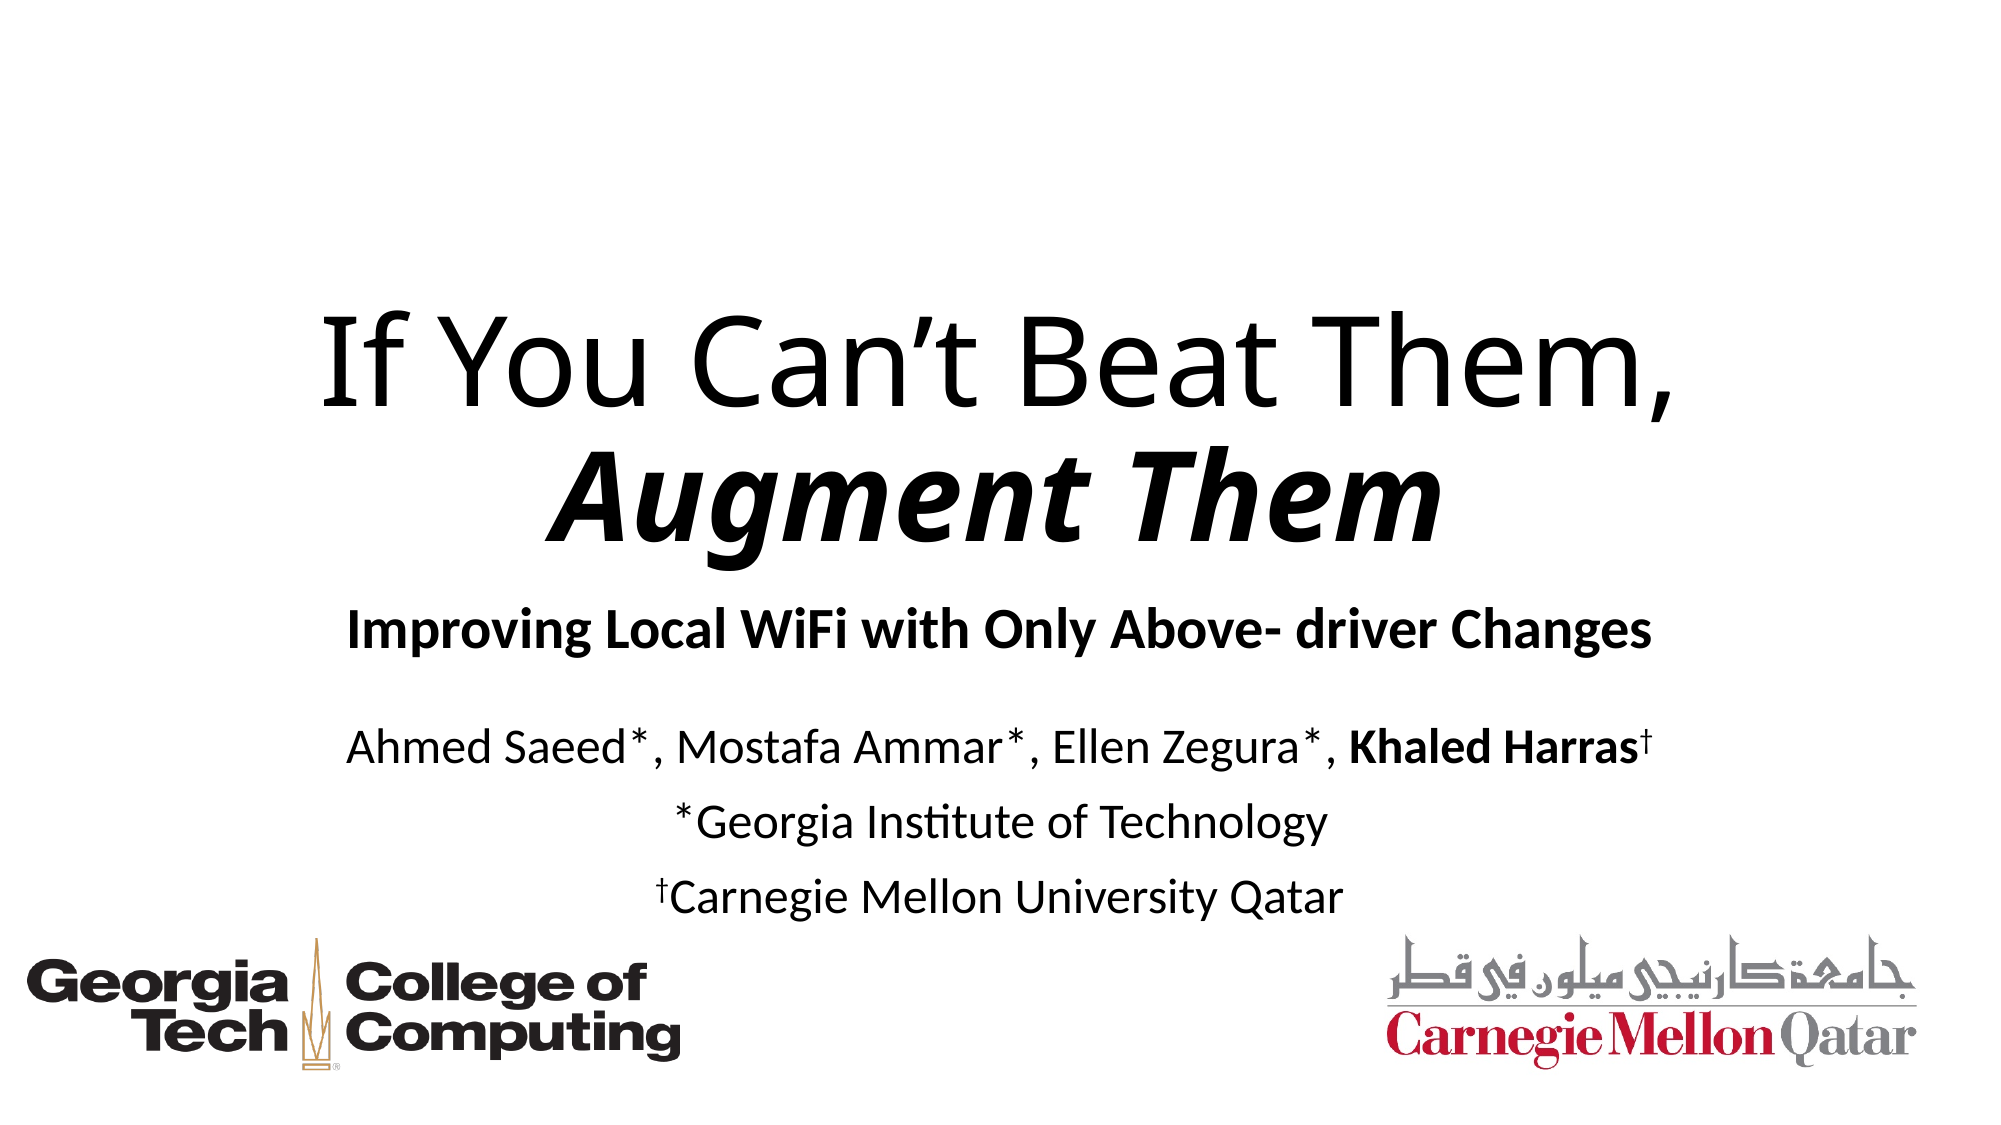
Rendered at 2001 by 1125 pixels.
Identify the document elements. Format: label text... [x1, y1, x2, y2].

picture [1351, 910, 1956, 1098]
subtitle Improving Local WiFi with Only Above- driver Changes [249, 590, 1750, 684]
picture [27, 938, 680, 1071]
title If You Can’t Beat Them, Augment Them [249, 184, 1750, 576]
text_box Ahmed Saeed*, Mostafa Ammar*, Ellen Zegura*, Khaled Harras† *Georgia Institute of Technology †Carnegie Mellon University Qatar [249, 713, 1750, 1003]
